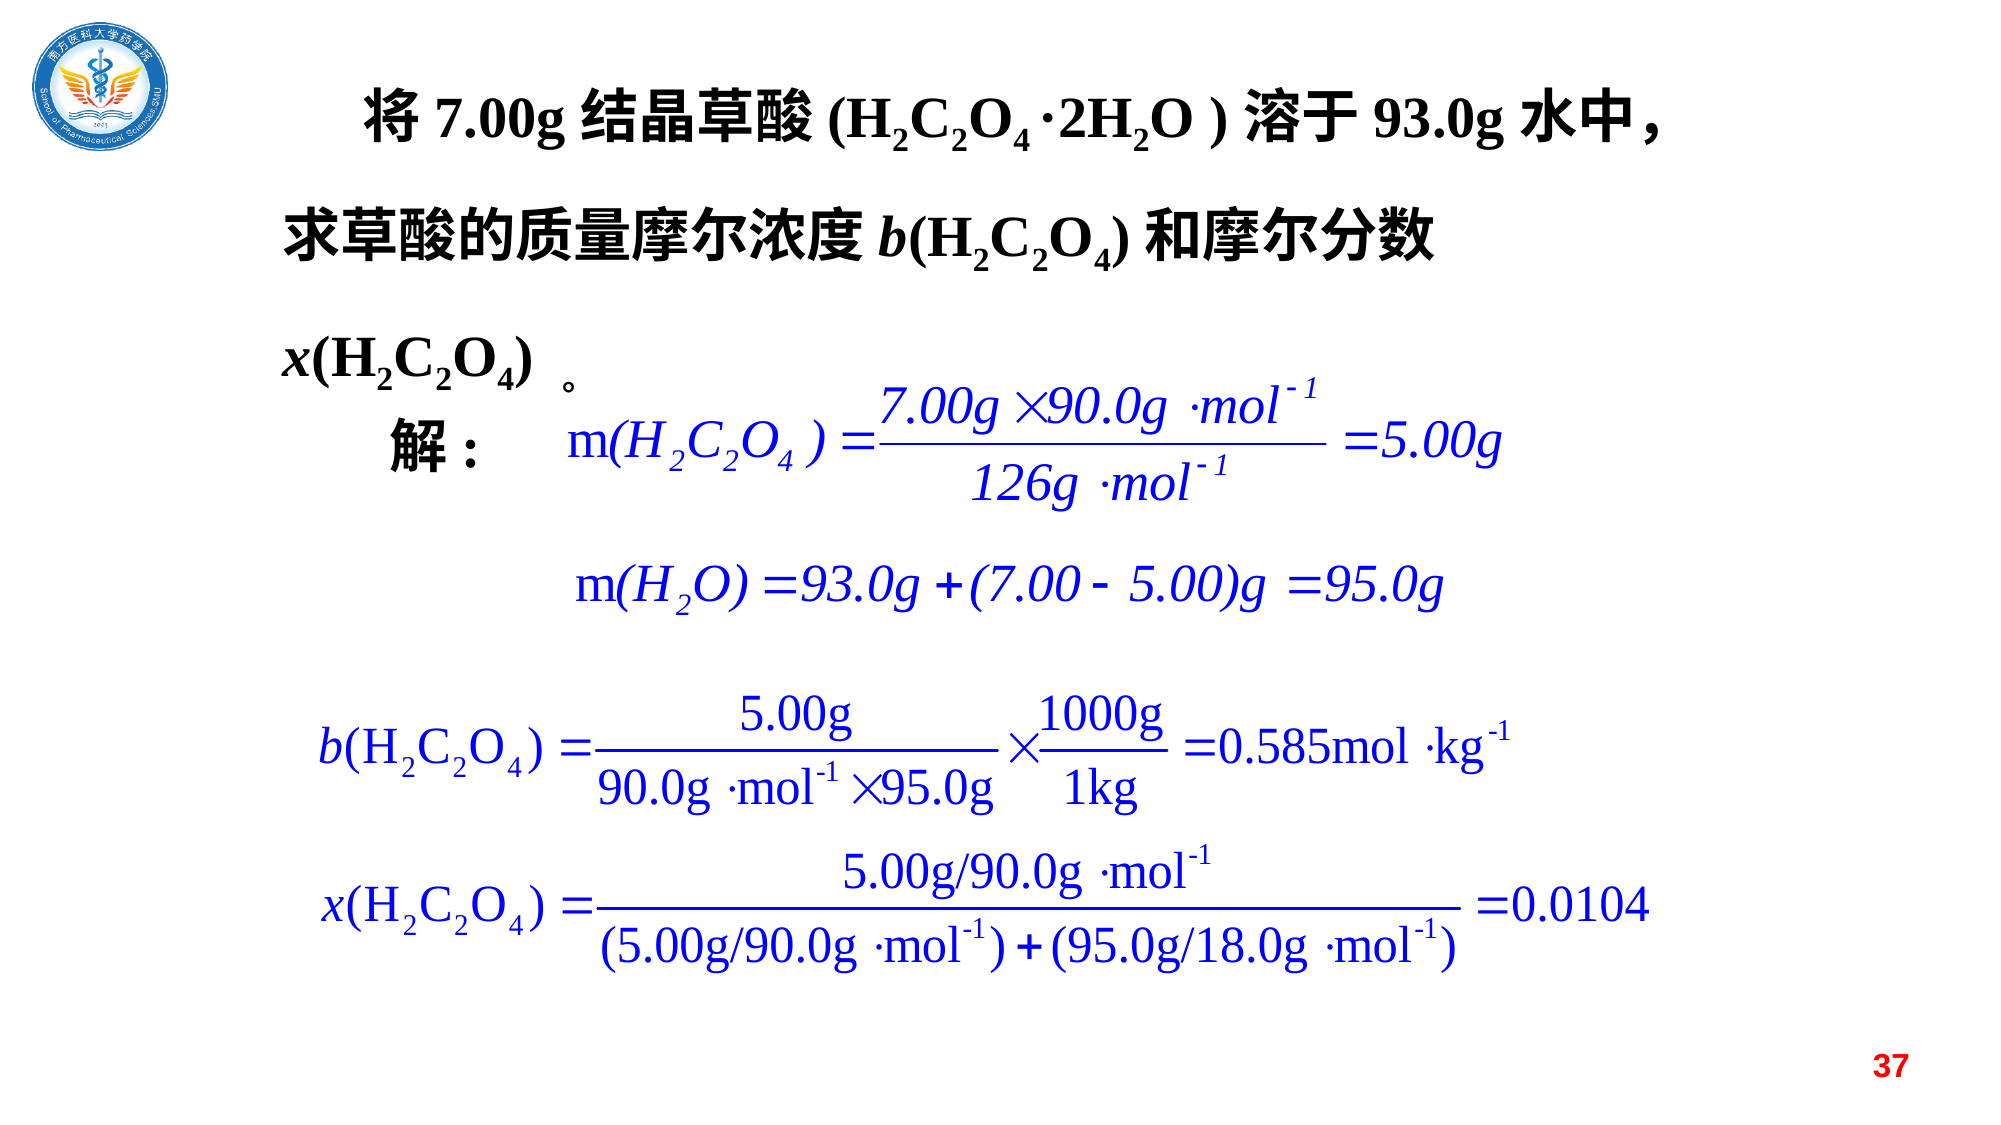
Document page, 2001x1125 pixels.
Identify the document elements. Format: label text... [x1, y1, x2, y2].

picture [32, 22, 168, 151]
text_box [566, 547, 1459, 629]
text_box 解: [374, 367, 525, 487]
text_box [311, 679, 1659, 985]
text_box 将7.00g结晶草酸(H2C2O4 ·2H2O )溶于93.0g水中，求草酸的质量摩尔浓度b(H2C2O4)和摩尔分数 x(H2C2O4) 。 [267, 31, 1750, 405]
slide_number 37 [1575, 1033, 1925, 1094]
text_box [558, 362, 1517, 522]
